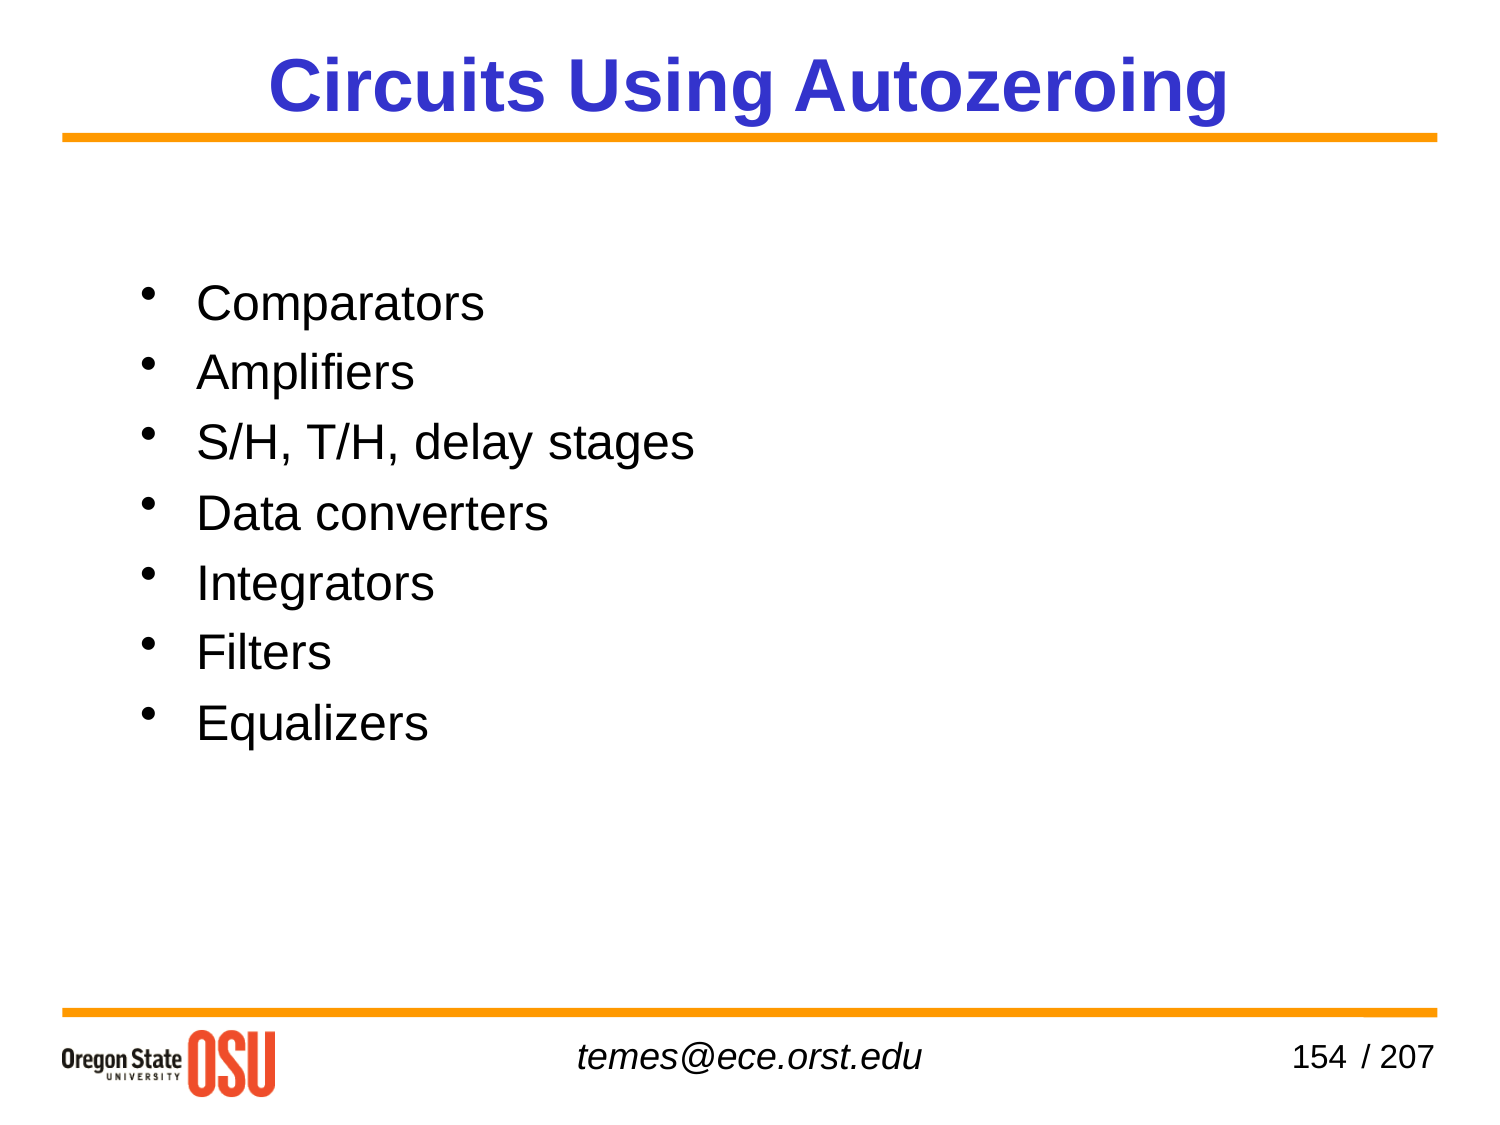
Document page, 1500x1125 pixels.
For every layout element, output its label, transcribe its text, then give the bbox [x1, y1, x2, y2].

picture [62, 1012, 275, 1113]
list Comparators Amplifiers S/H, T/H, delay stages Data converters Integrators Filters Equalizers [125, 262, 1500, 888]
slide_number 154 [1153, 1025, 1363, 1085]
title Circuits Using Autozeroing [112, 24, 1388, 138]
